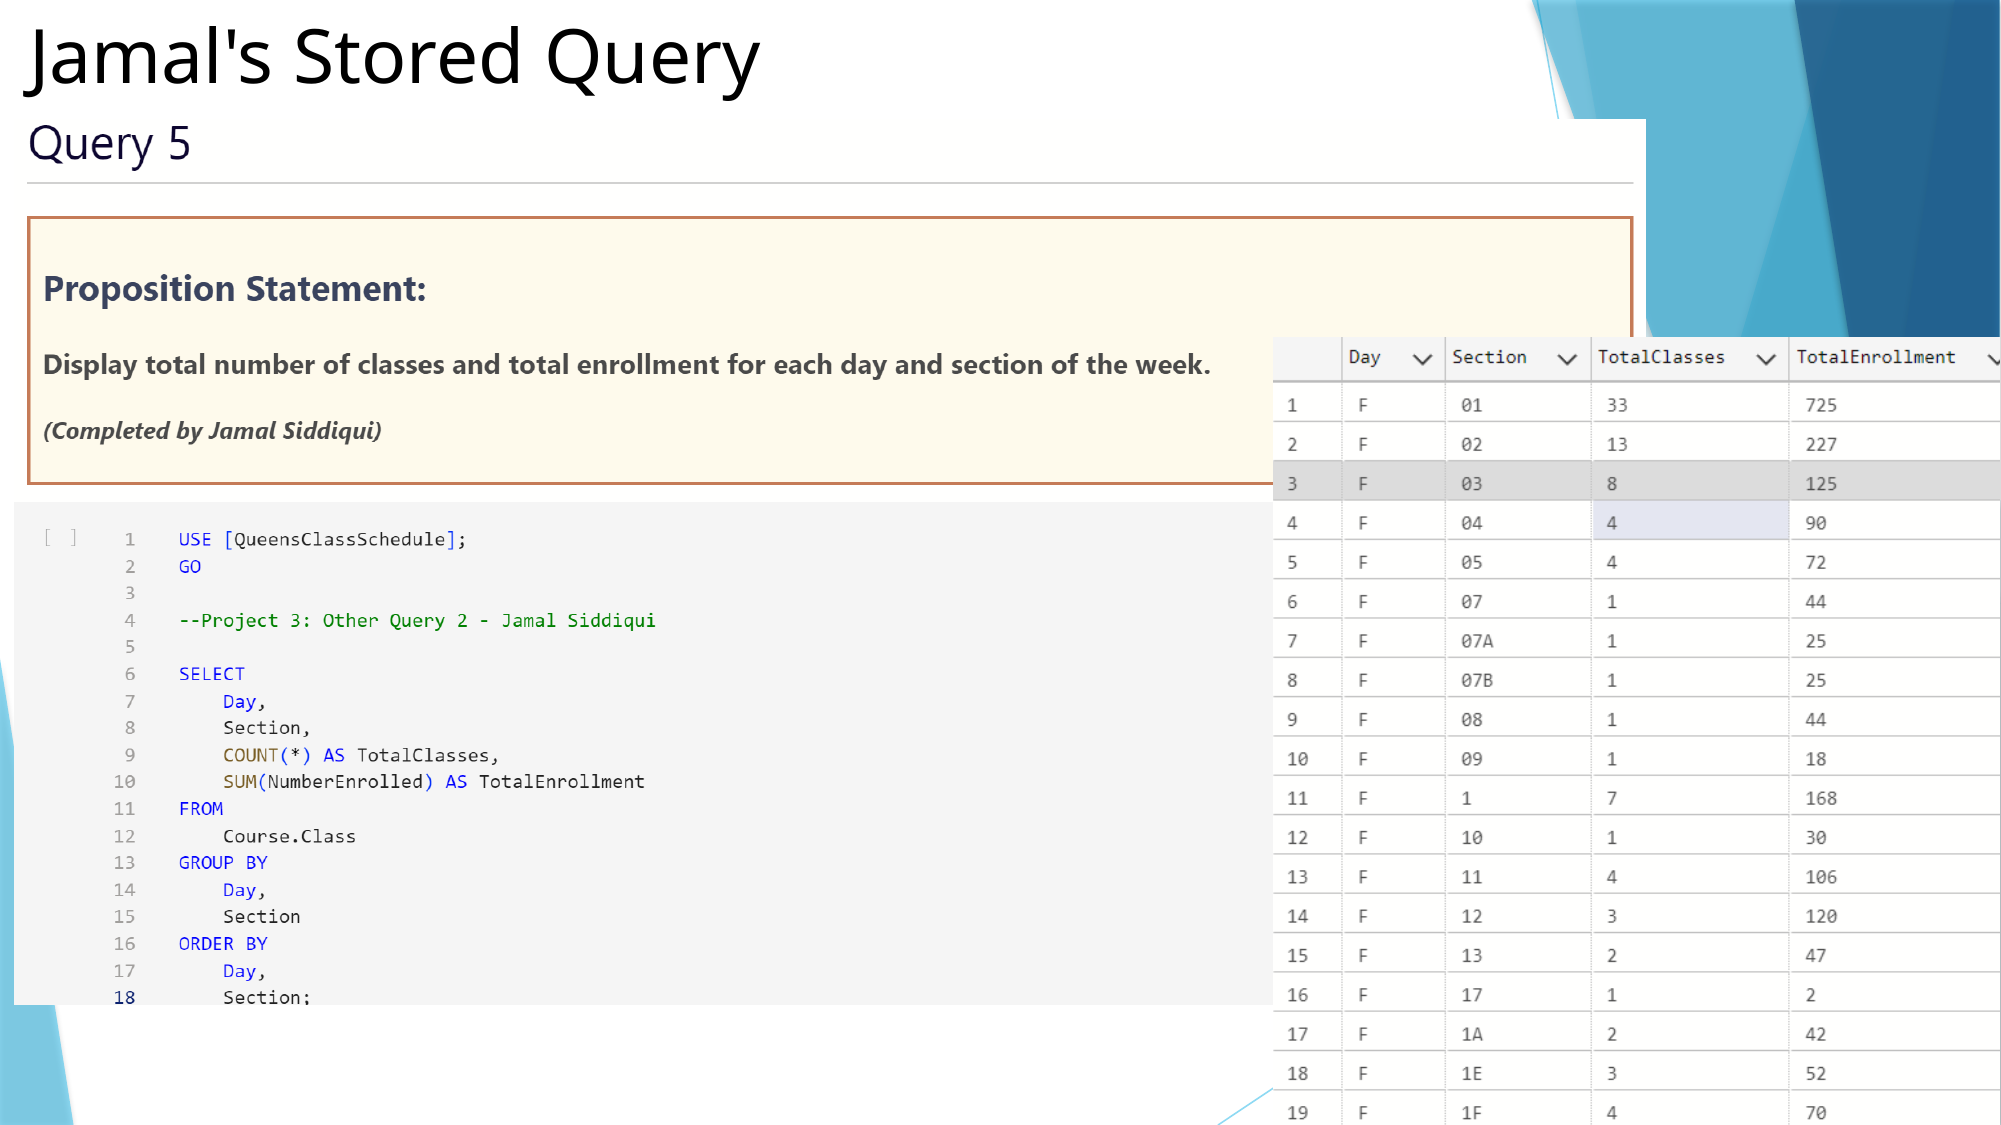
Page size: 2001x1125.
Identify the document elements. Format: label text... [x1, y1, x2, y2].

picture [1272, 337, 2000, 1125]
title Jamal's Stored Query [14, 0, 1988, 219]
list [13, 118, 1646, 1005]
